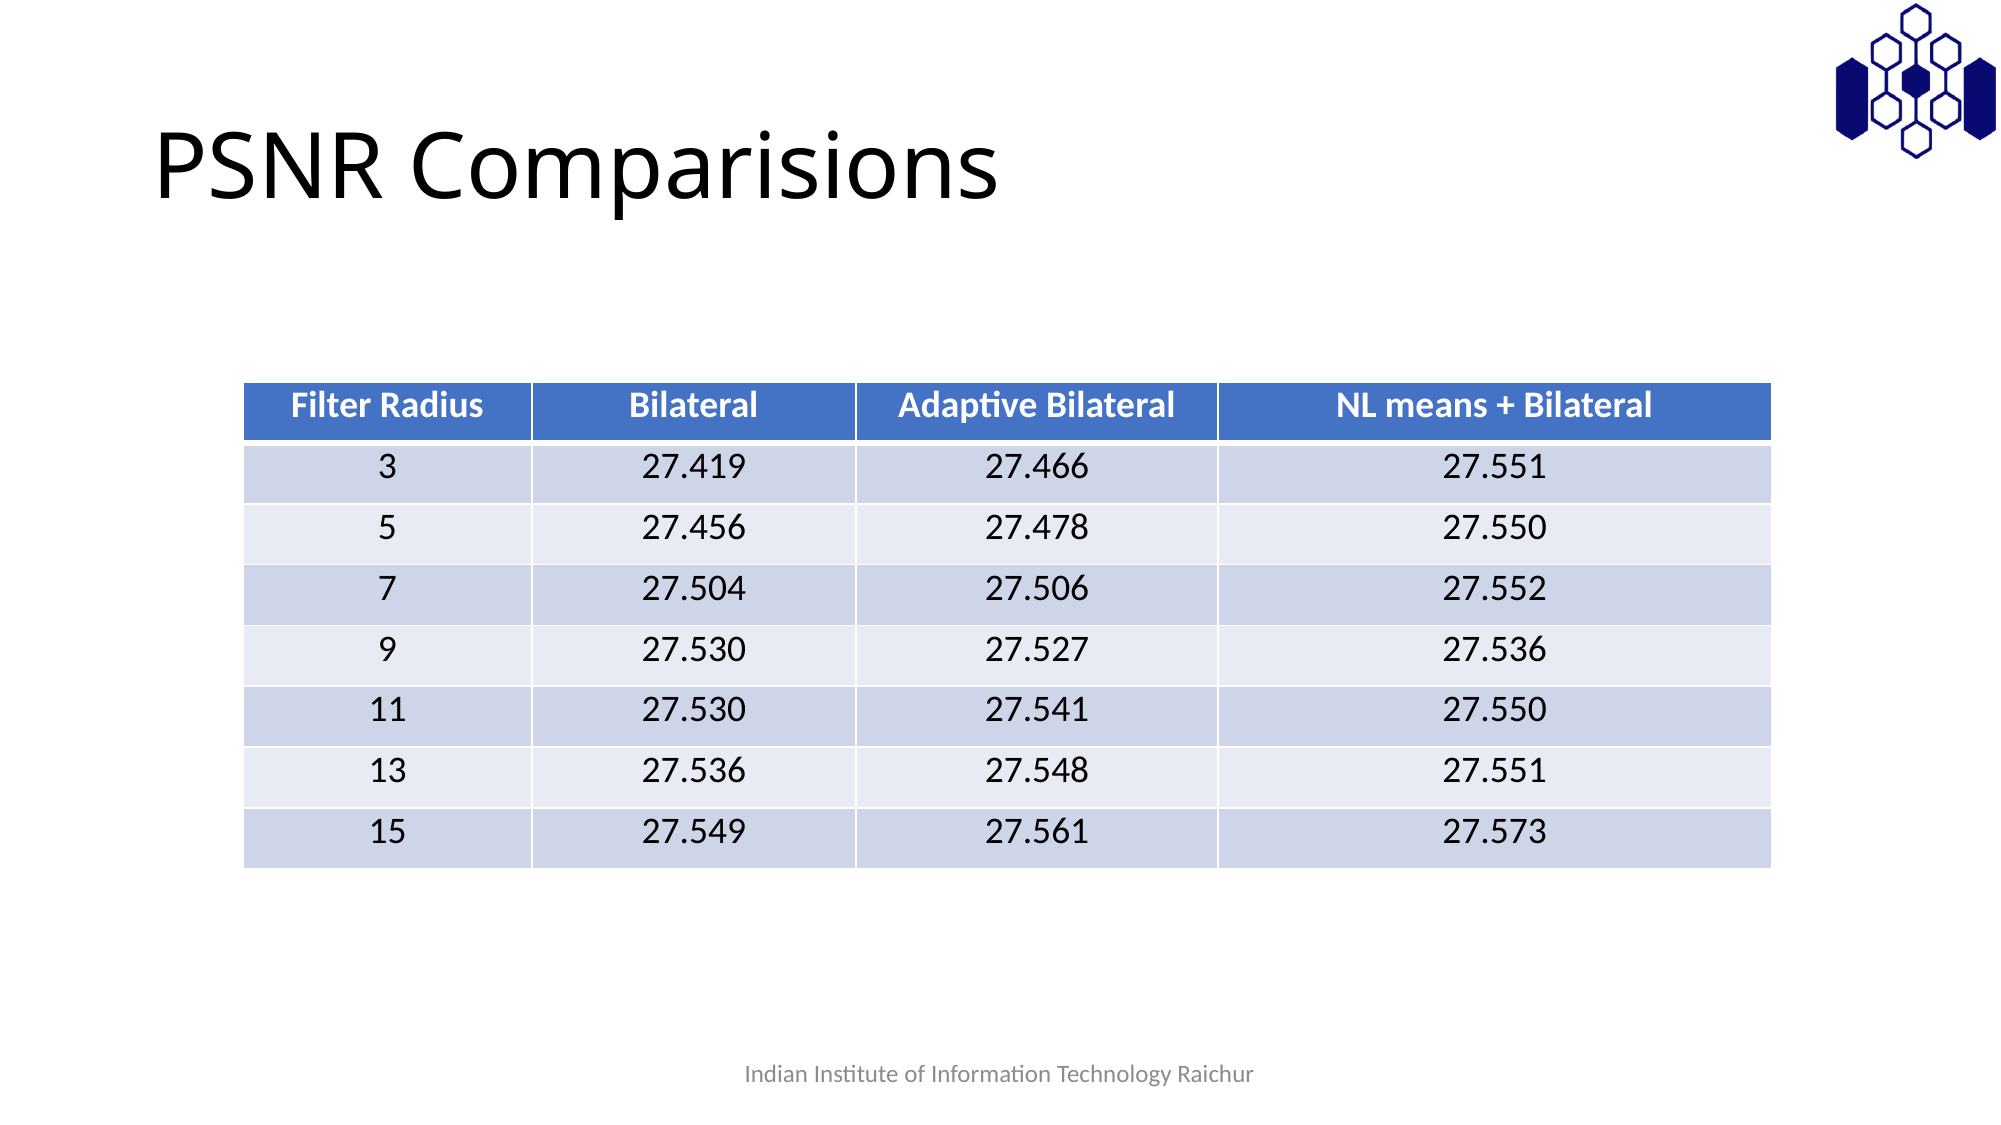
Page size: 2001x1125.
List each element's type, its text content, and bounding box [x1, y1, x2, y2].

table_cell 5 [244, 505, 531, 564]
table_cell 27.541 [857, 687, 1217, 746]
table_cell 27.419 [533, 446, 855, 503]
table_cell 27.550 [1219, 505, 1771, 564]
picture [1831, 0, 2000, 169]
footer Indian Institute of Information Technology Raichur [662, 1042, 1338, 1103]
table_cell 27.506 [857, 565, 1217, 625]
table_cell 27.573 [1219, 809, 1771, 868]
table_cell 9 [244, 626, 531, 685]
table_header Adaptive Bilateral [857, 383, 1217, 440]
table_cell 27.550 [1219, 687, 1771, 746]
table_cell 27.466 [857, 446, 1217, 503]
table_header Bilateral [533, 383, 855, 440]
table_cell 3 [244, 446, 531, 503]
table_cell 7 [244, 565, 531, 625]
table_cell 27.530 [533, 626, 855, 685]
table_cell 27.536 [533, 748, 855, 807]
table_cell 27.536 [1219, 626, 1771, 685]
table_cell 13 [244, 748, 531, 807]
table_cell 27.527 [857, 626, 1217, 685]
table_cell 27.552 [1219, 565, 1771, 625]
table_cell 27.530 [533, 687, 855, 746]
table_cell 27.548 [857, 748, 1217, 807]
table_cell 27.456 [533, 505, 855, 564]
table_header Filter Radius [244, 383, 531, 440]
table_cell 15 [244, 809, 531, 868]
table_cell 27.551 [1219, 446, 1771, 503]
table_cell 27.551 [1219, 748, 1771, 807]
table_cell 27.478 [857, 505, 1217, 564]
table_cell 27.504 [533, 565, 855, 625]
title PSNR Comparisions [137, 59, 1863, 278]
table_header NL means + Bilateral [1219, 383, 1771, 440]
list [137, 299, 1863, 1014]
table_cell 27.561 [857, 809, 1217, 868]
table_cell 11 [244, 687, 531, 746]
table_cell 27.549 [533, 809, 855, 868]
